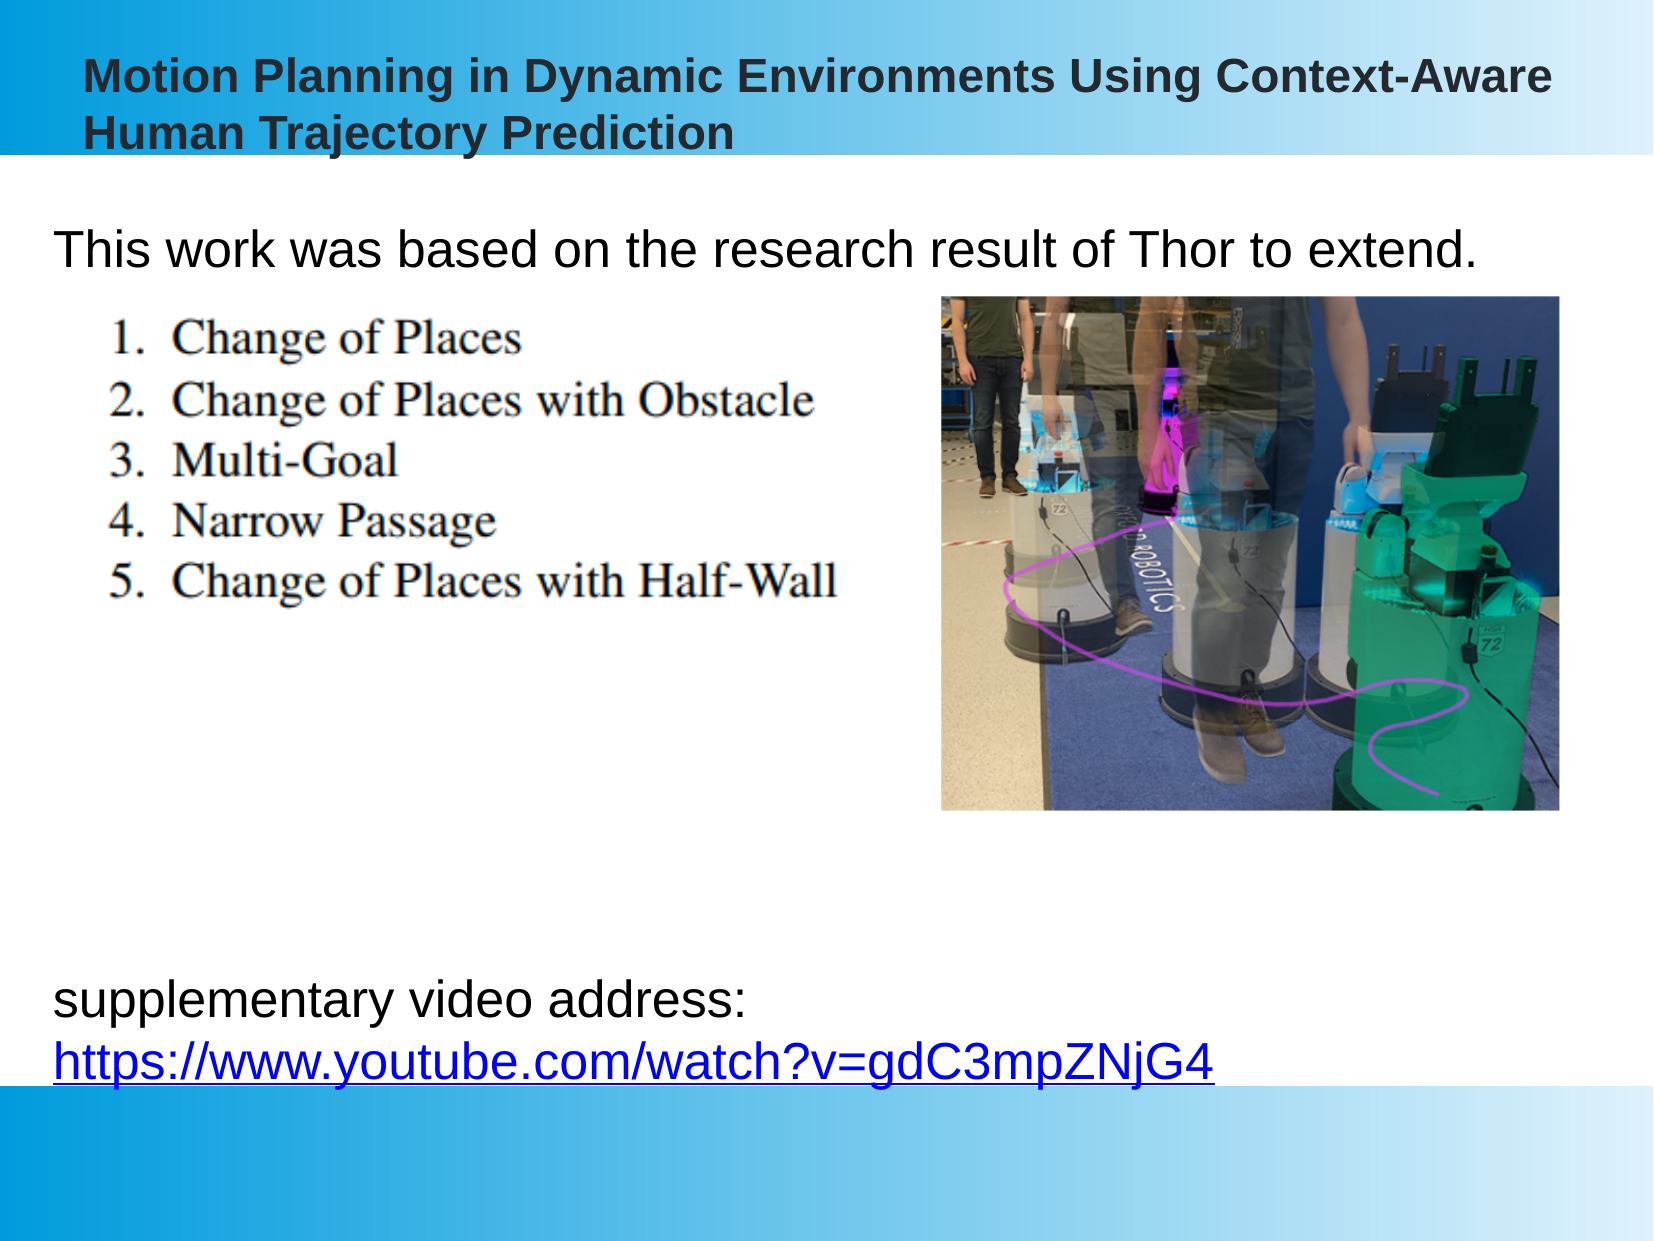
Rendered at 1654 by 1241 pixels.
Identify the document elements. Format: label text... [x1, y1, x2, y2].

picture [936, 289, 1571, 818]
picture [37, 301, 892, 639]
text_box Motion Planning in Dynamic Environments Using Context-Aware Human Trajectory Prediction [82, 49, 1571, 154]
text_box This work was based on the research result of Thor to extend. supplementary video address: https://www.youtube.com/watch?v=gdC3mpZNjG4 [38, 200, 1612, 1105]
